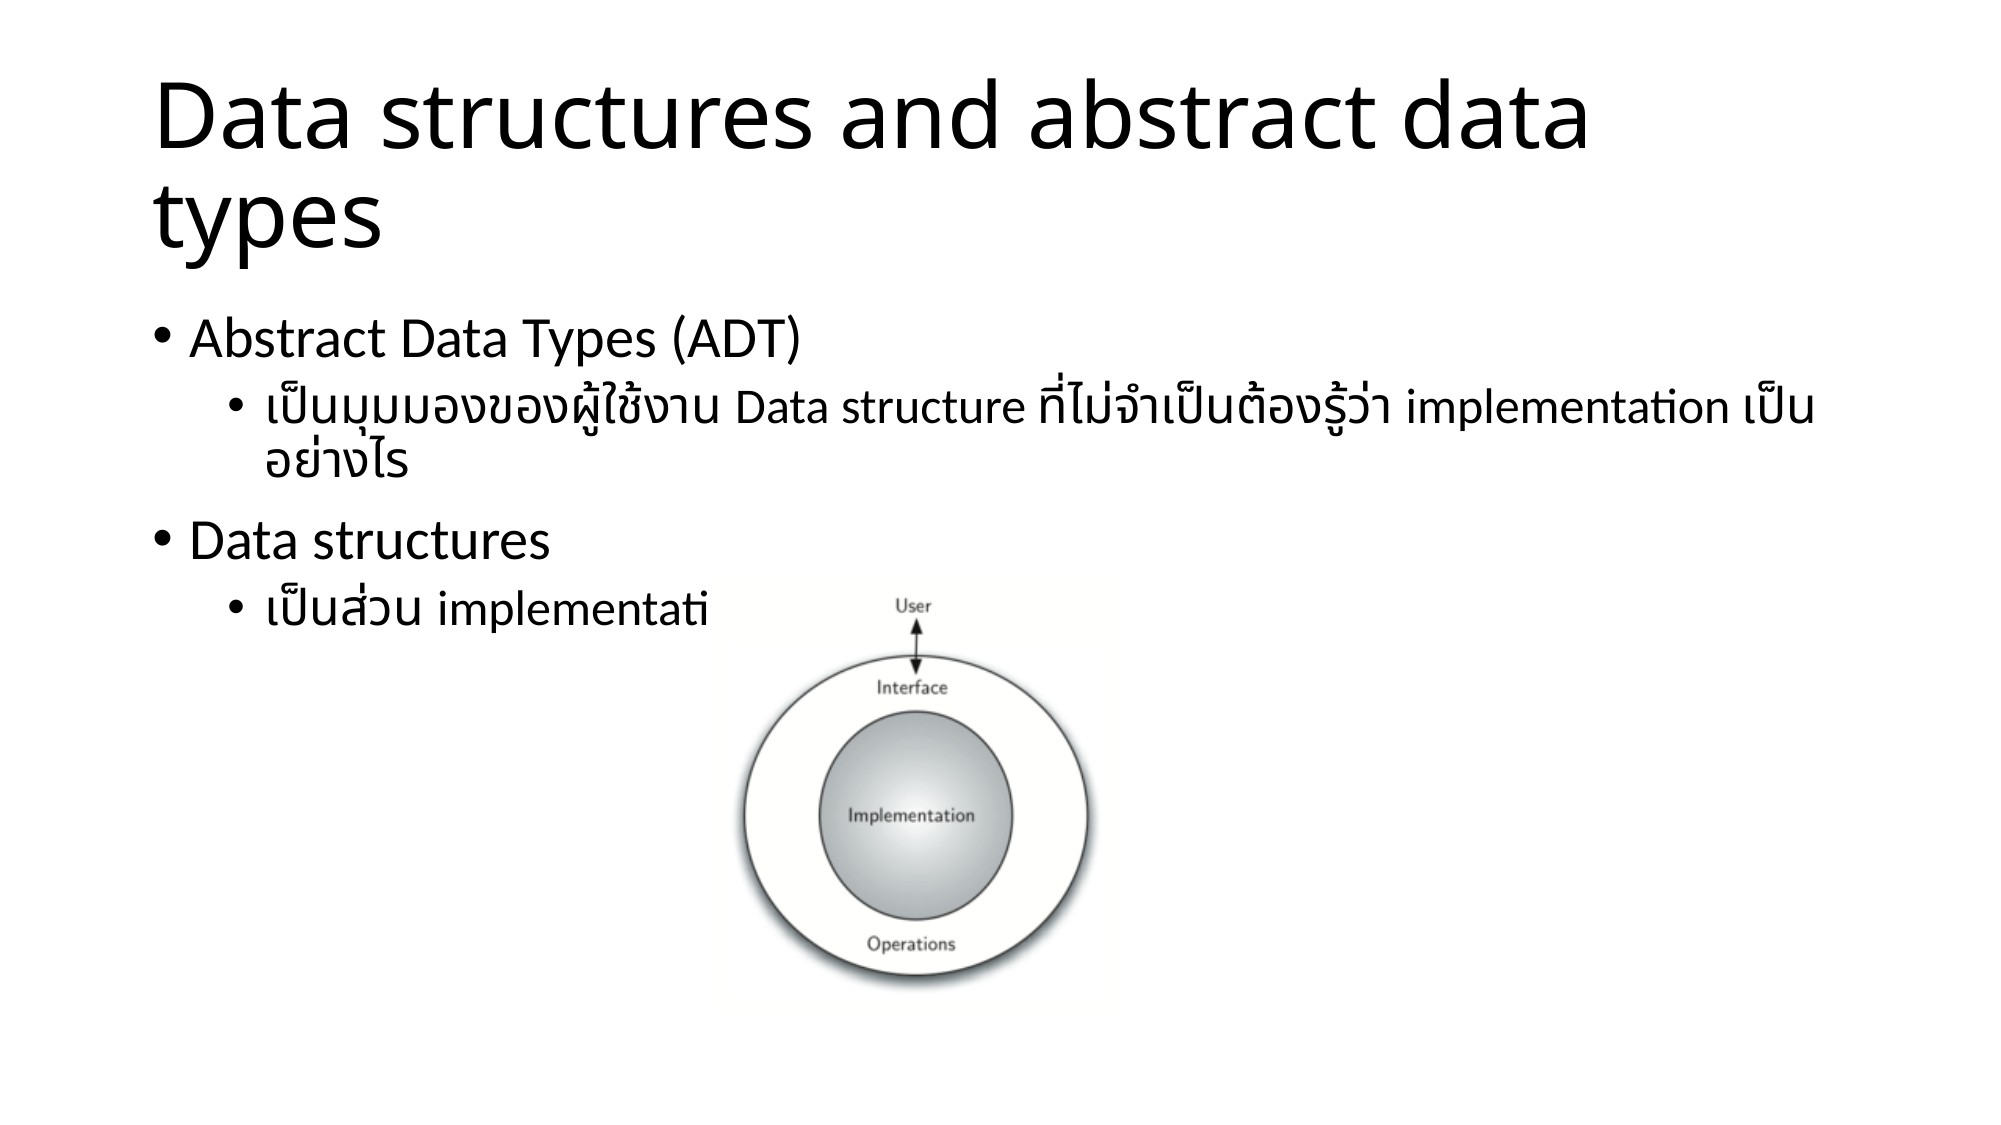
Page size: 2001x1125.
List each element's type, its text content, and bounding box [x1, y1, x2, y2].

title Data structures and abstract data types [137, 59, 1863, 278]
picture [710, 577, 1118, 1014]
list Abstract Data Types (ADT) เป็นมุมมองของผู้ใช้งาน Data structure ที่ไม่จำเป็นต้องรู้ว่า implementation เป็นอย่างไร Data structures เป็นส่วน implementation [137, 299, 1863, 1014]
